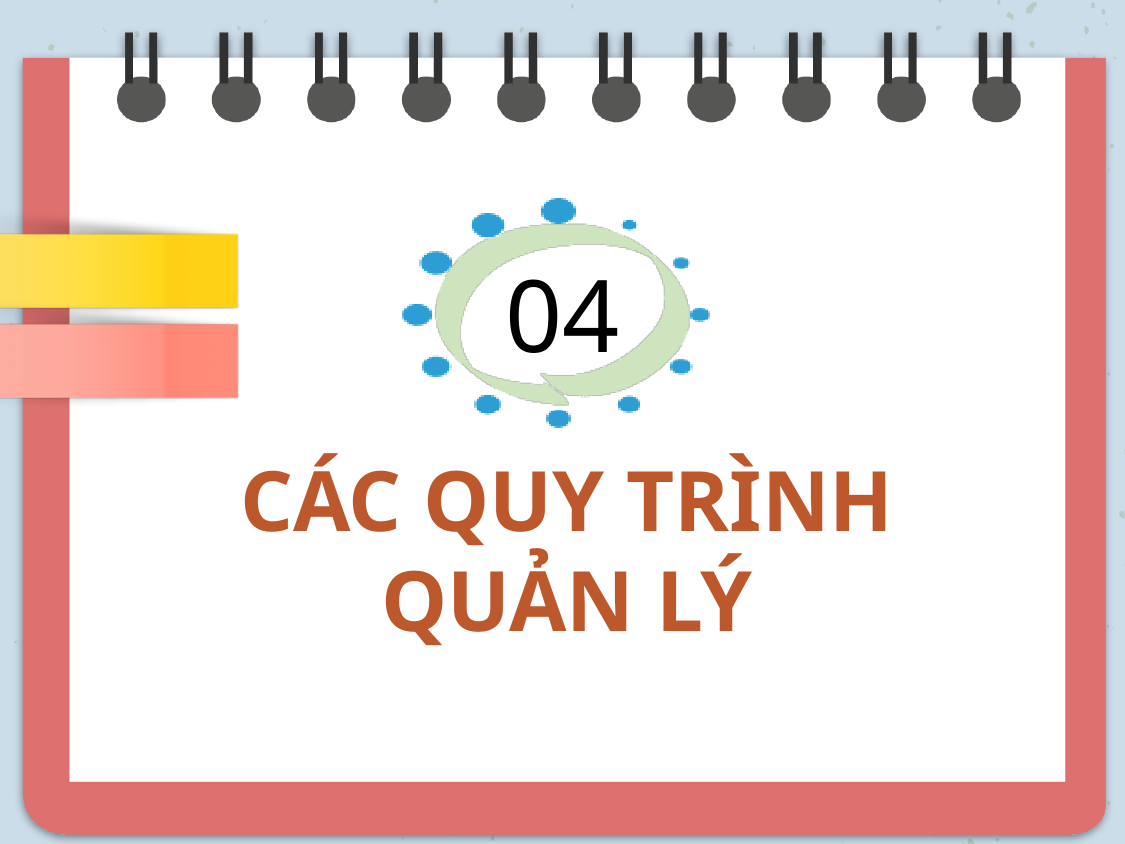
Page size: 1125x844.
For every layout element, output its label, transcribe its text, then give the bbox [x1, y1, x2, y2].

picture [0, 32, 1106, 835]
title CÁC QUY TRÌNH QUẢN LÝ [93, 432, 1041, 567]
